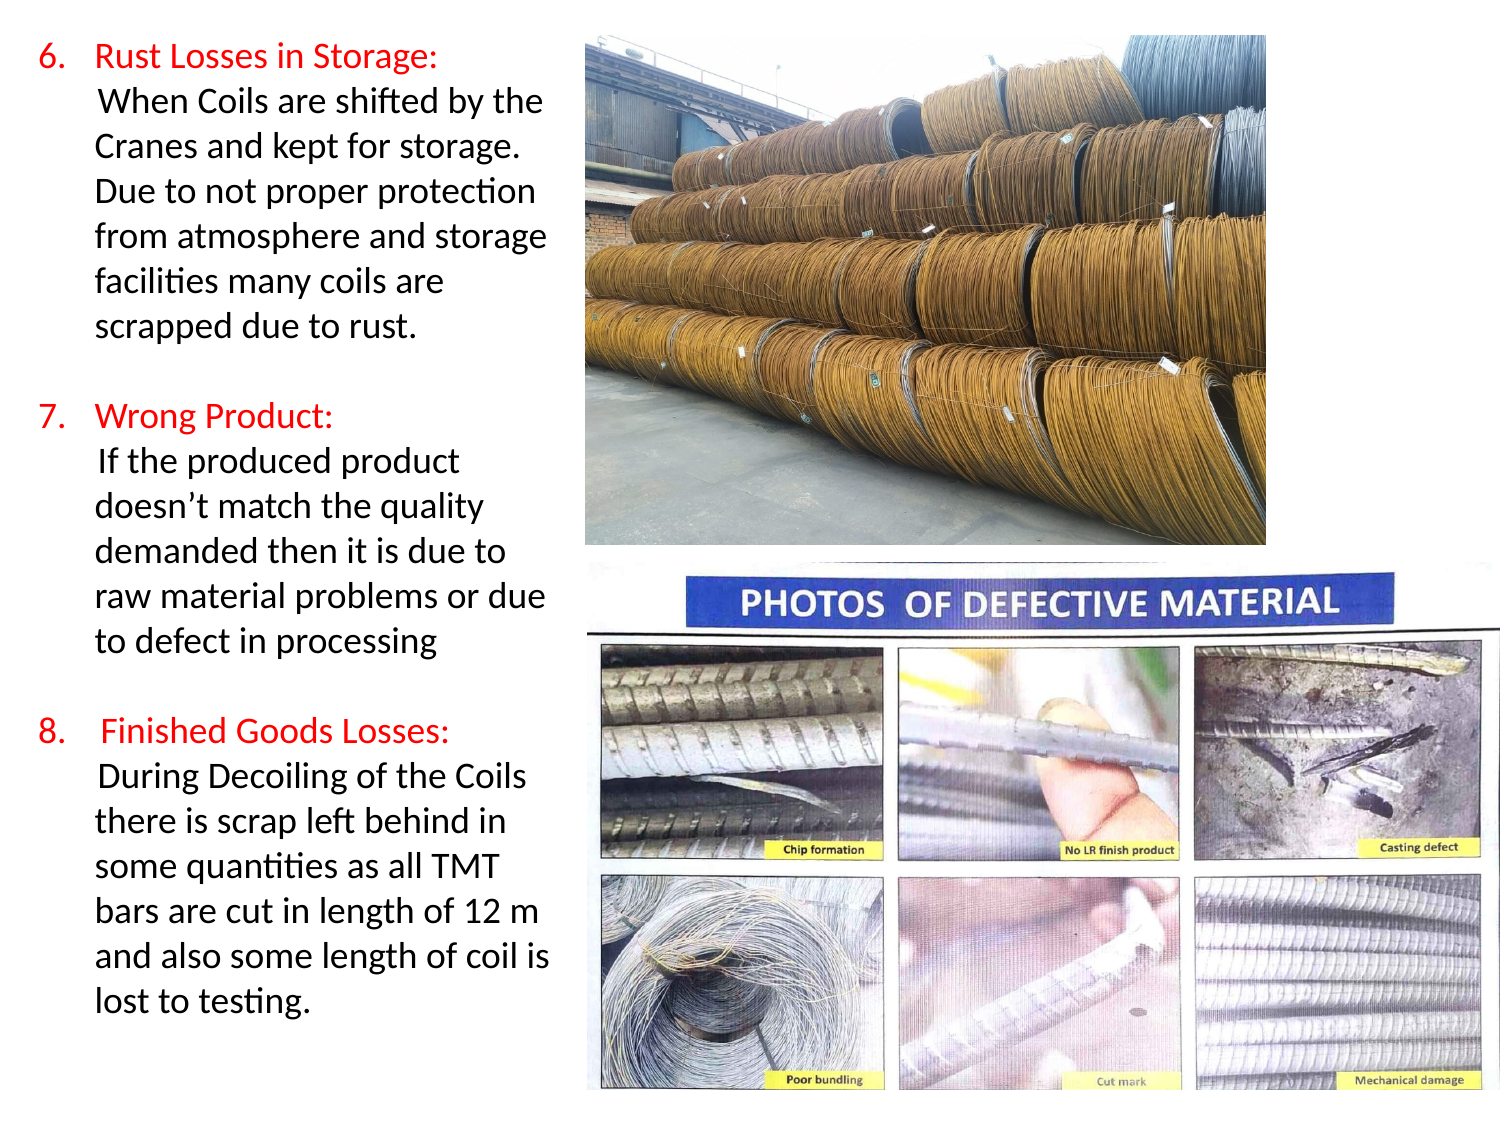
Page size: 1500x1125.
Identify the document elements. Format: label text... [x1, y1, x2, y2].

picture [587, 562, 1500, 1091]
picture [585, 34, 1266, 546]
text_box Rust Losses in Storage: When Coils are shifted by the Cranes and kept for storage. Due to not proper protection from atmosphere and storage facilities many coils are scrapped due to rust. Wrong Product: If the produced product doesn’t match the quality demanded then it is due to raw material problems or due to defect in processing 8. Finished Goods Losses: During Decoiling of the Coils there is scrap left behind in some quantities as all TMT bars are cut in length of 12 m and also some length of coil is lost to testing. [23, 23, 575, 1029]
